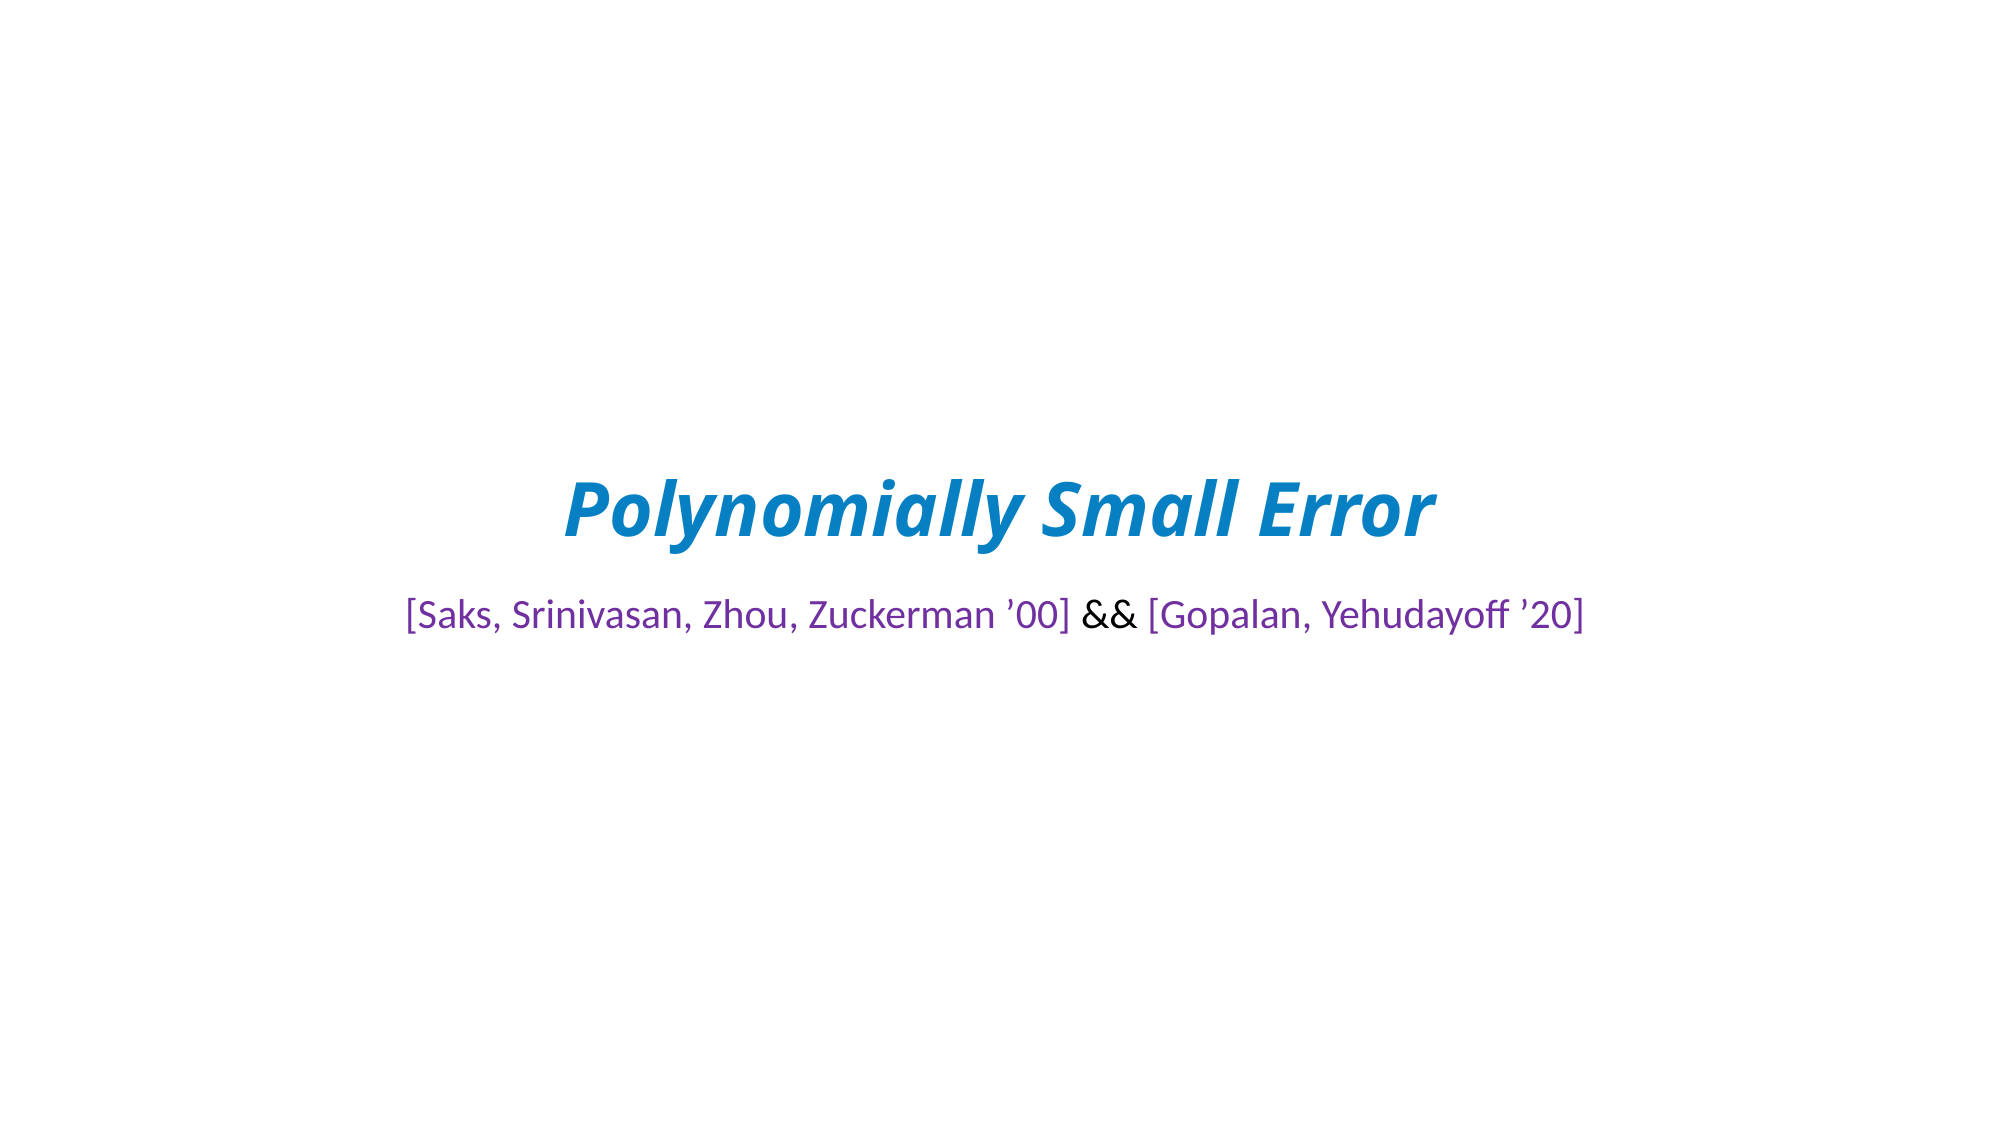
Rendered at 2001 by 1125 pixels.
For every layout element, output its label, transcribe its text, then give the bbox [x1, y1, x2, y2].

text_box Polynomially Small Error [Saks, Srinivasan, Zhou, Zuckerman ’00] && [Gopalan, Yehudayoff ’20] [313, 464, 1686, 782]
